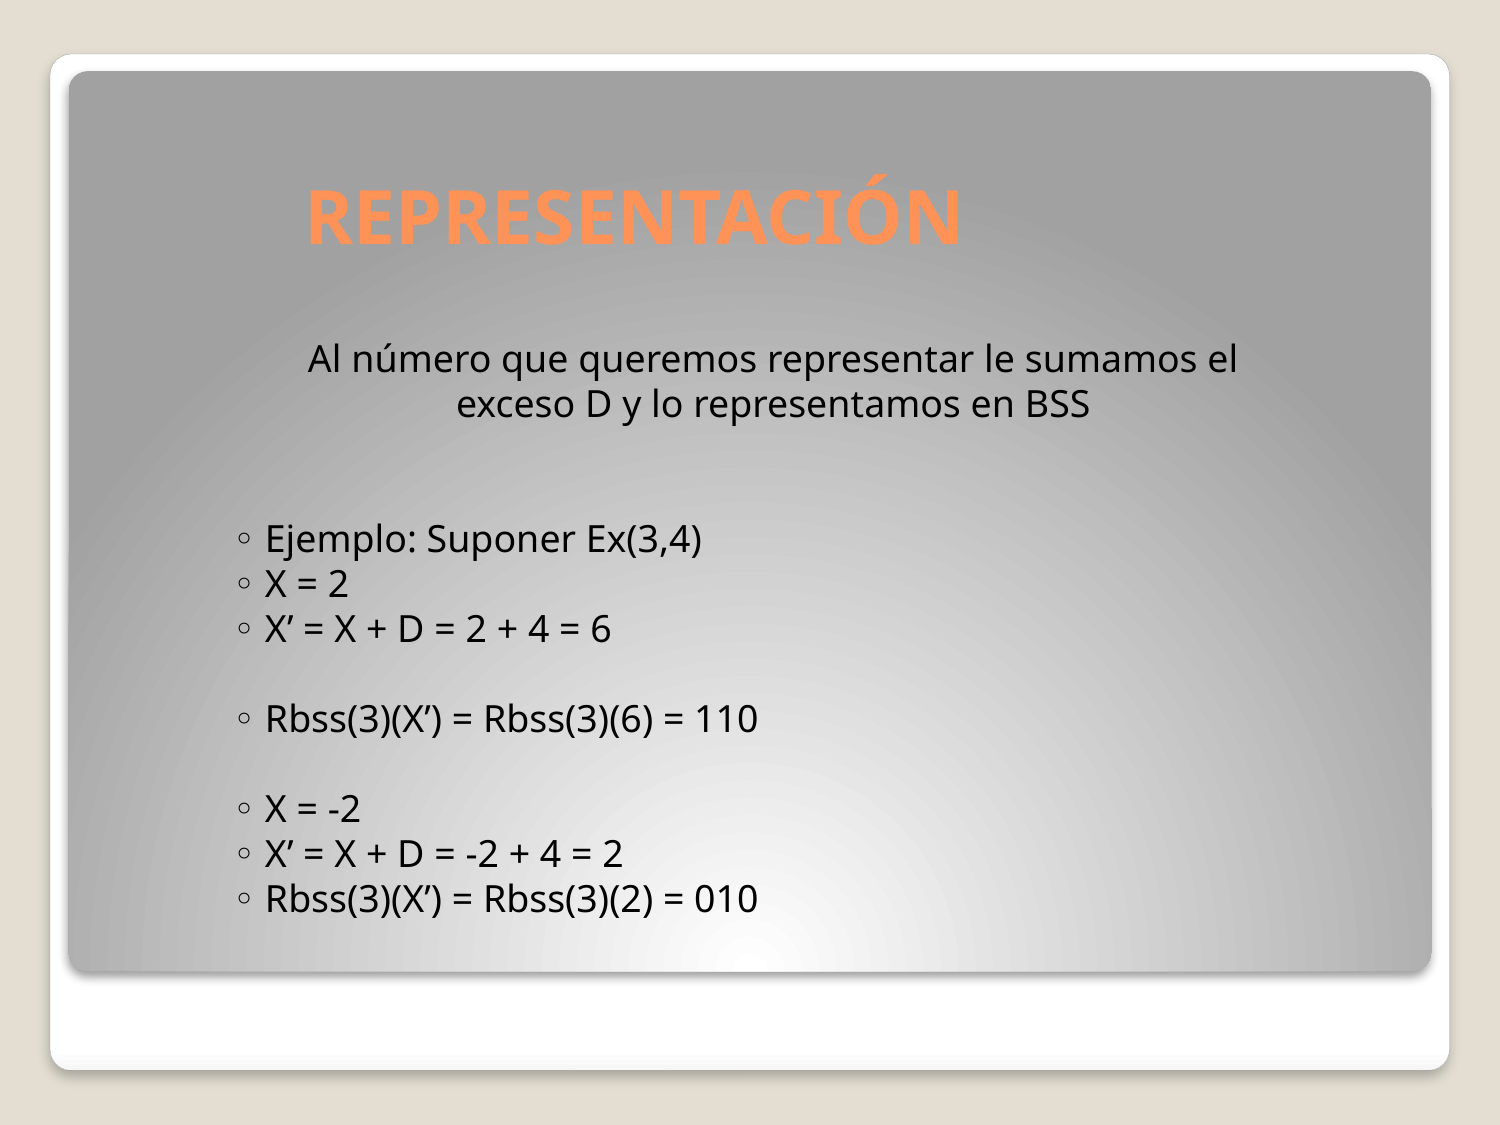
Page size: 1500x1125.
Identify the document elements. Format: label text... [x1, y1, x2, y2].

text_box Al número que queremos representar le sumamos el exceso D y lo representamos en BSS ◦ Ejemplo: Suponer Ex(3,4) ◦ X = 2 ◦ X’ = X + D = 2 + 4 = 6 ◦ Rbss(3)(X’) = Rbss(3)(6) = 110 ◦ X = -2 ◦ X’ = X + D = -2 + 4 = 2 ◦ Rbss(3)(X’) = Rbss(3)(2) = 010 [218, 327, 1329, 928]
title REPRESENTACIÓN [289, 113, 1436, 268]
